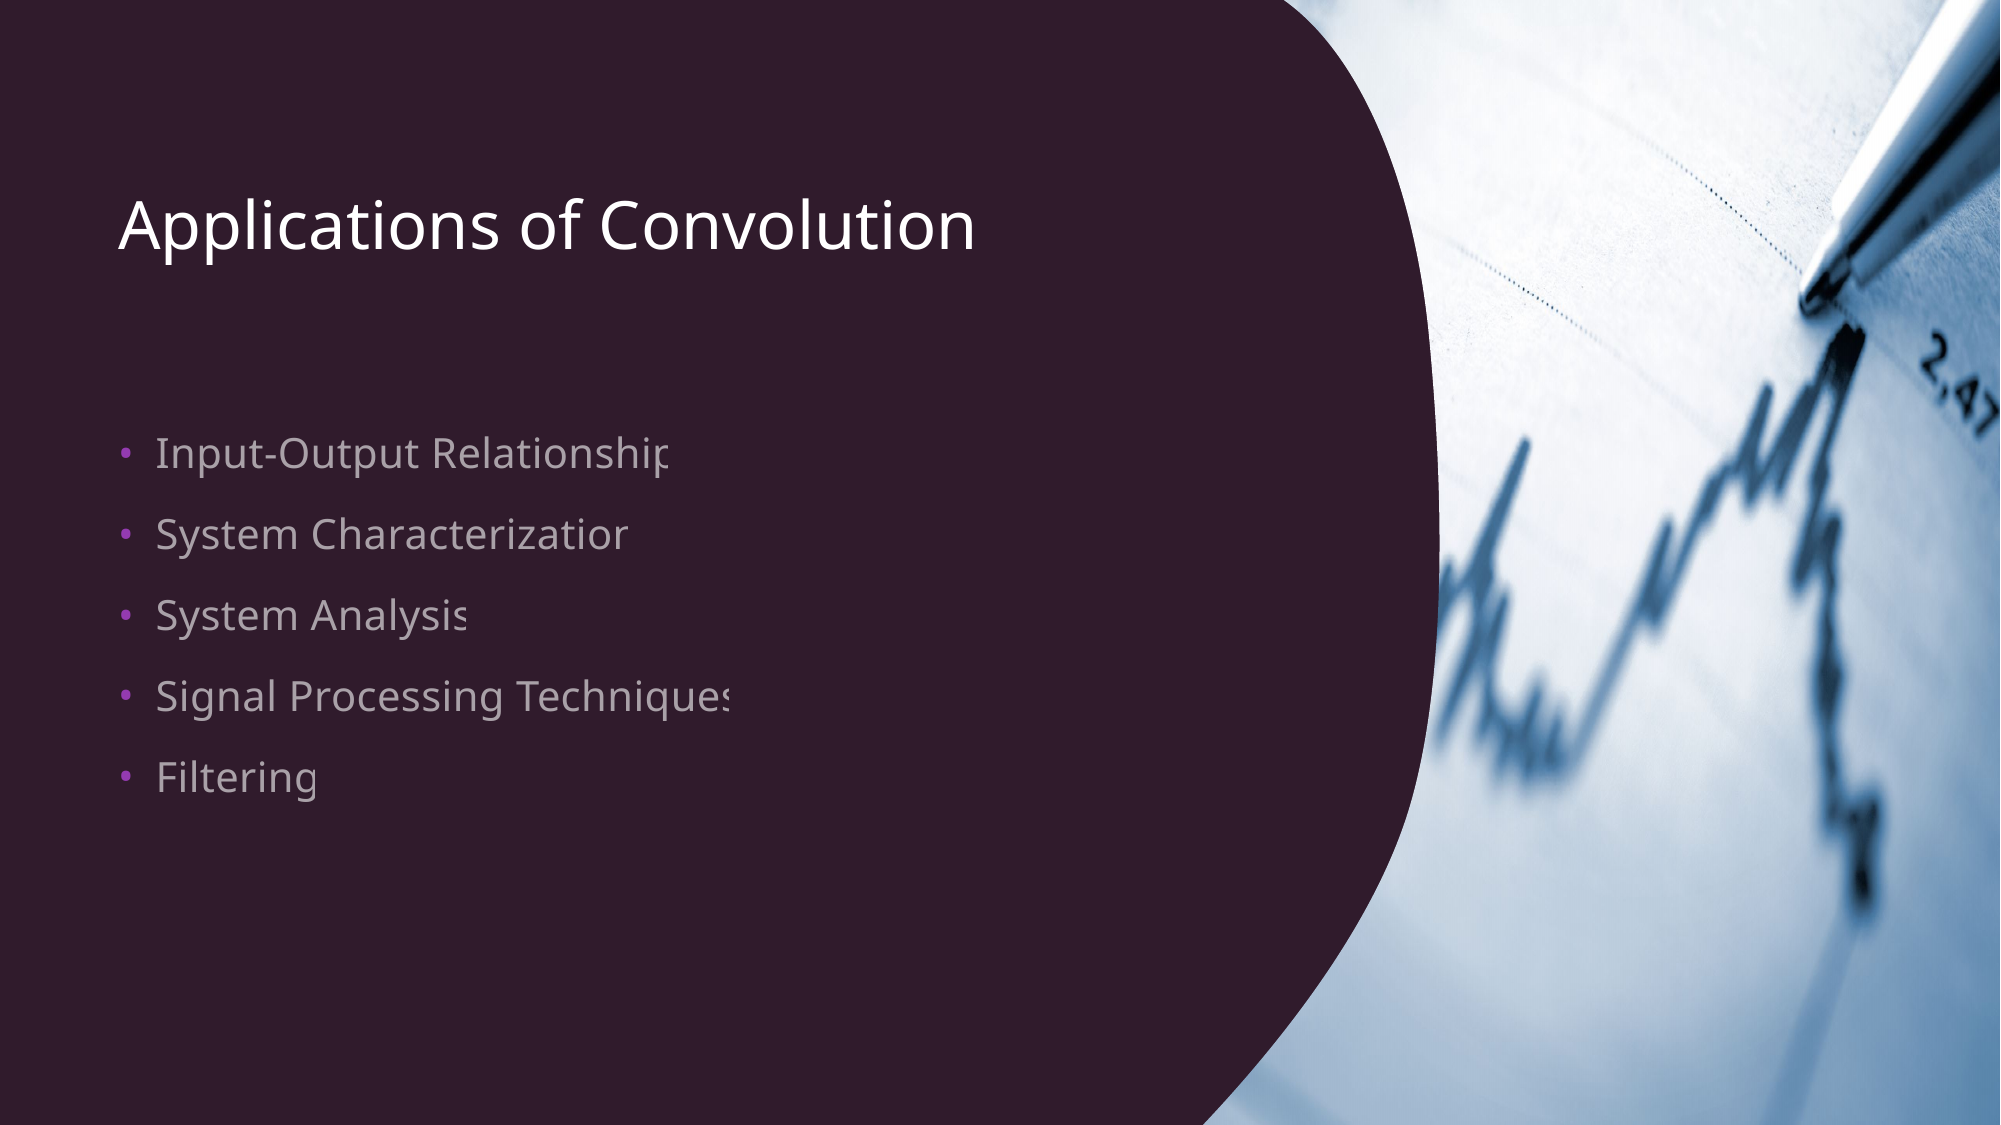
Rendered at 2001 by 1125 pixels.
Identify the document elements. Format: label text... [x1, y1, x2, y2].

list Input-Output Relationship System Characterization System Analysis Signal Processing Techniques Filtering [118, 416, 1202, 945]
text_box [0, 0, 1202, 1125]
title Applications of Convolution [118, 101, 1202, 344]
picture [1202, 0, 2000, 1125]
